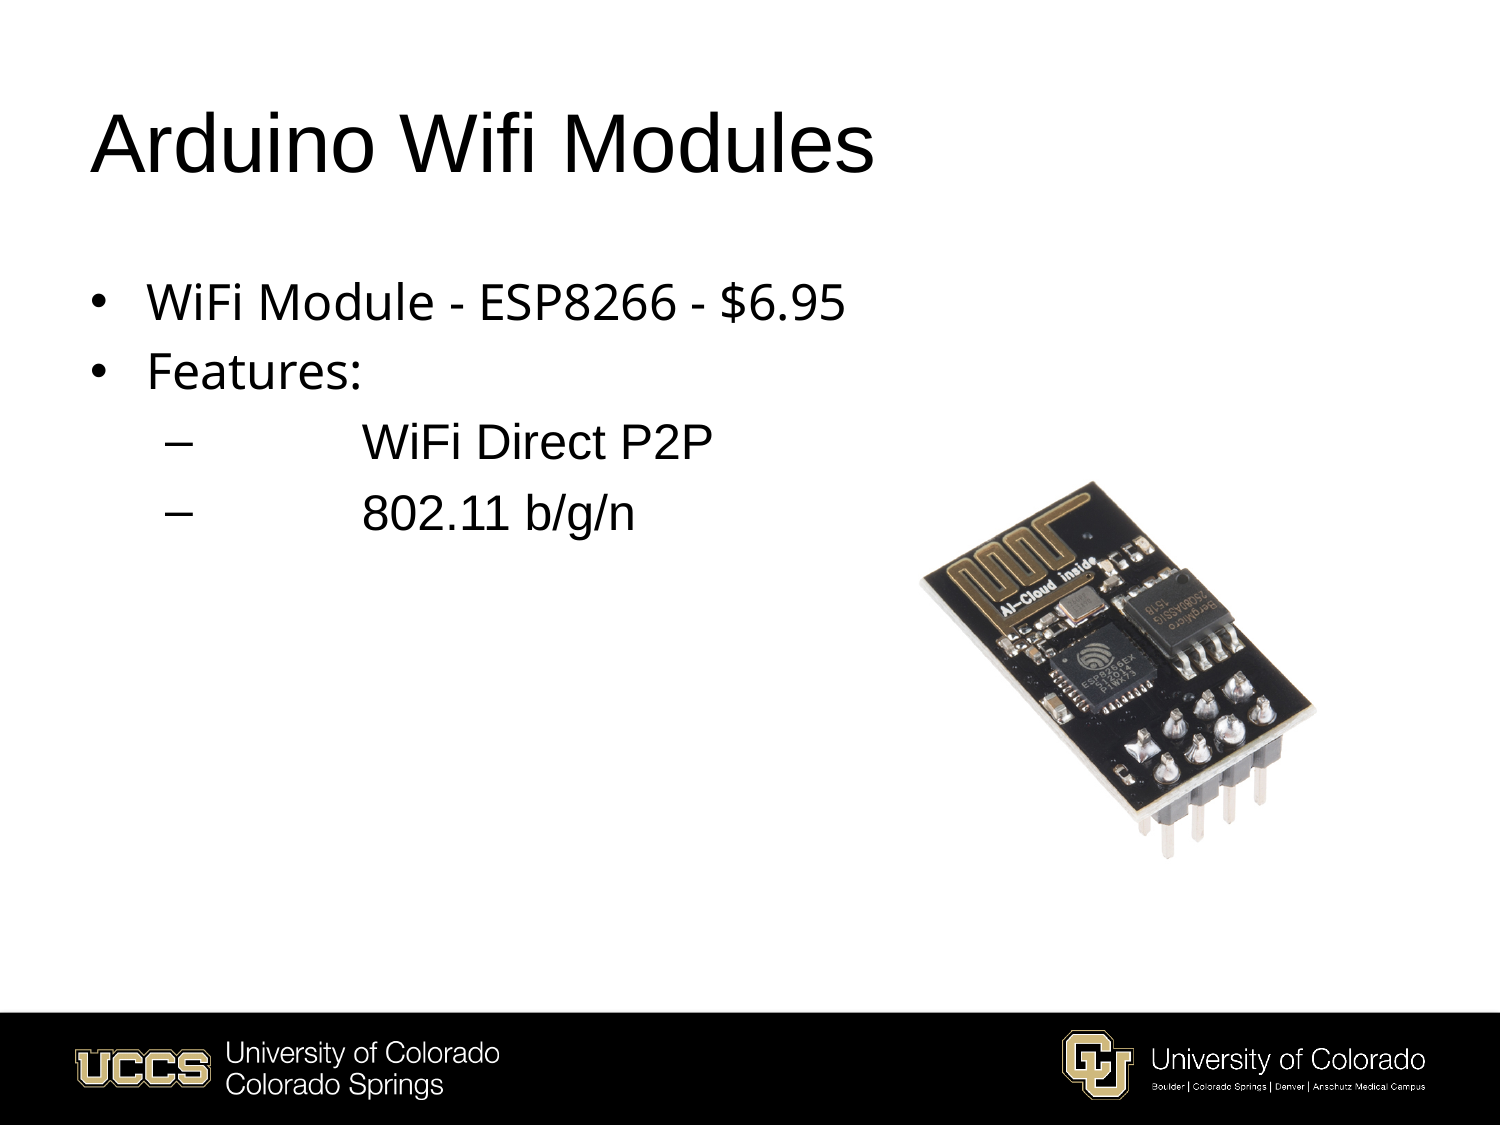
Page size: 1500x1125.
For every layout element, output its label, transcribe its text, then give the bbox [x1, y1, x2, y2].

picture [75, 1041, 499, 1100]
picture [1062, 1030, 1425, 1100]
list WiFi Module - ESP8266 - $6.95 Features: WiFi Direct P2P 802.11 b/g/n [75, 262, 1425, 988]
title Arduino Wifi Modules [75, 45, 1425, 233]
picture [912, 462, 1326, 876]
